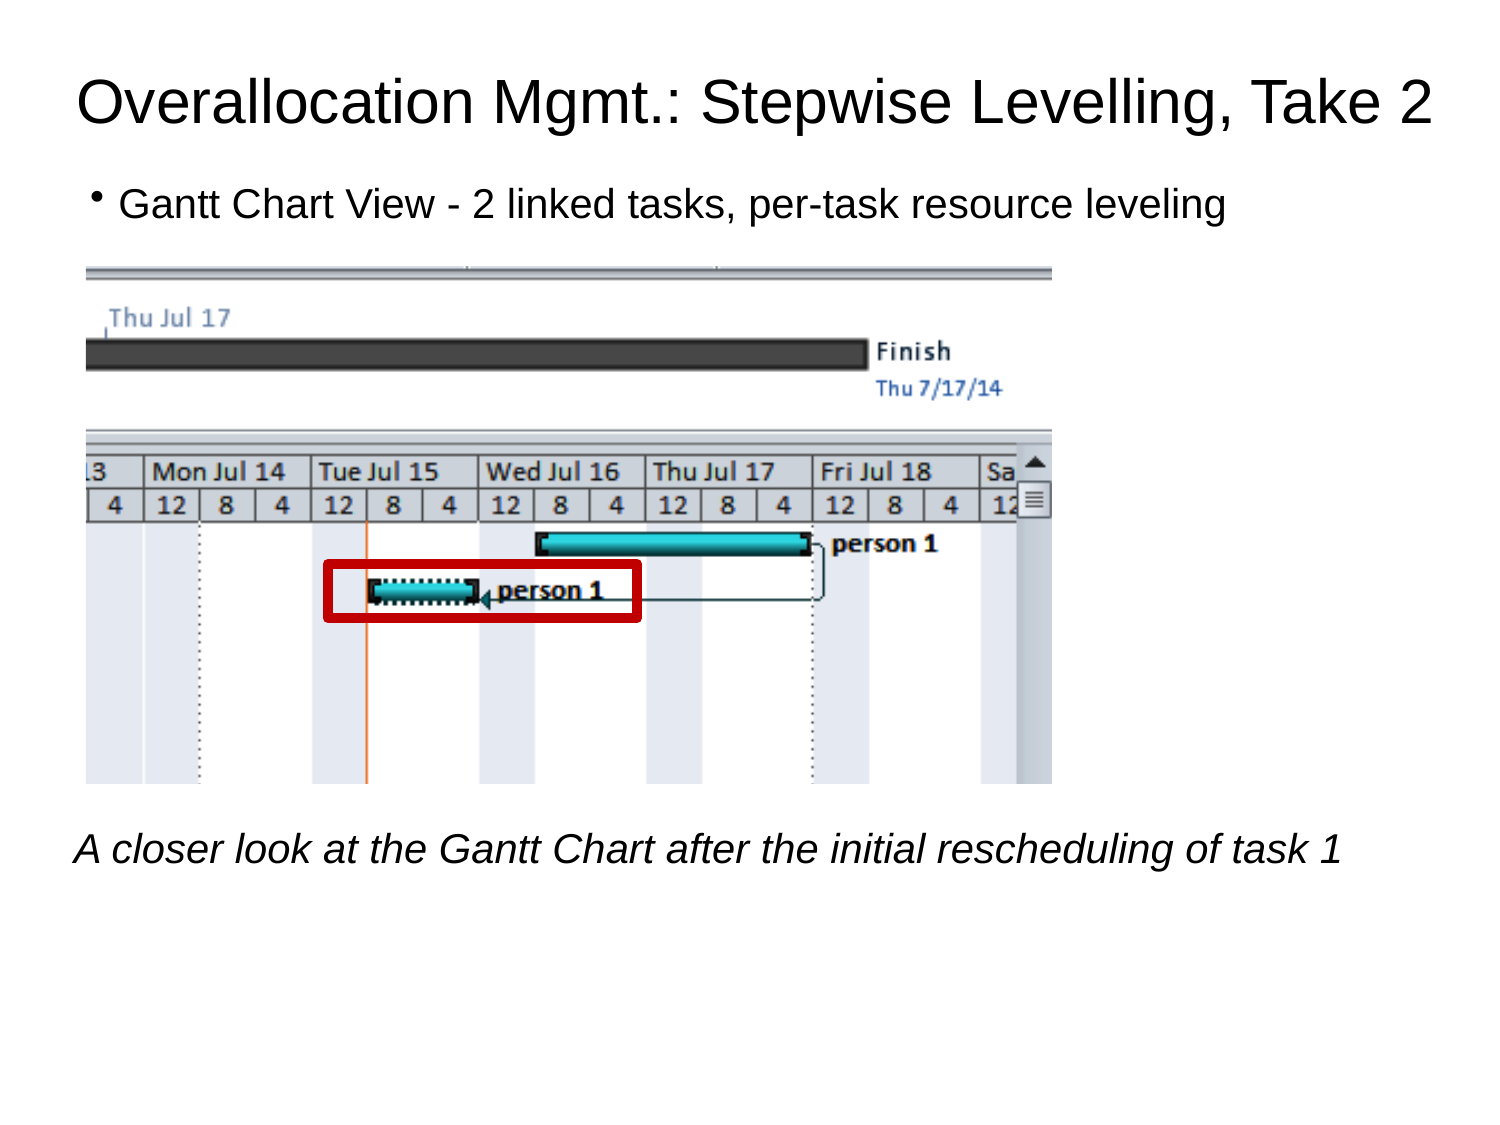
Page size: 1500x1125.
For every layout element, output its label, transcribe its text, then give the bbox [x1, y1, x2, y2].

picture [85, 266, 1052, 785]
list Gantt Chart View - 2 linked tasks, per-task resource leveling [75, 168, 1425, 253]
title Overallocation Mgmt.: Stepwise Levelling, Take 2 [55, 45, 1458, 152]
text_box A closer look at the Gantt Chart after the initial rescheduling of task 1 [58, 814, 1409, 1085]
